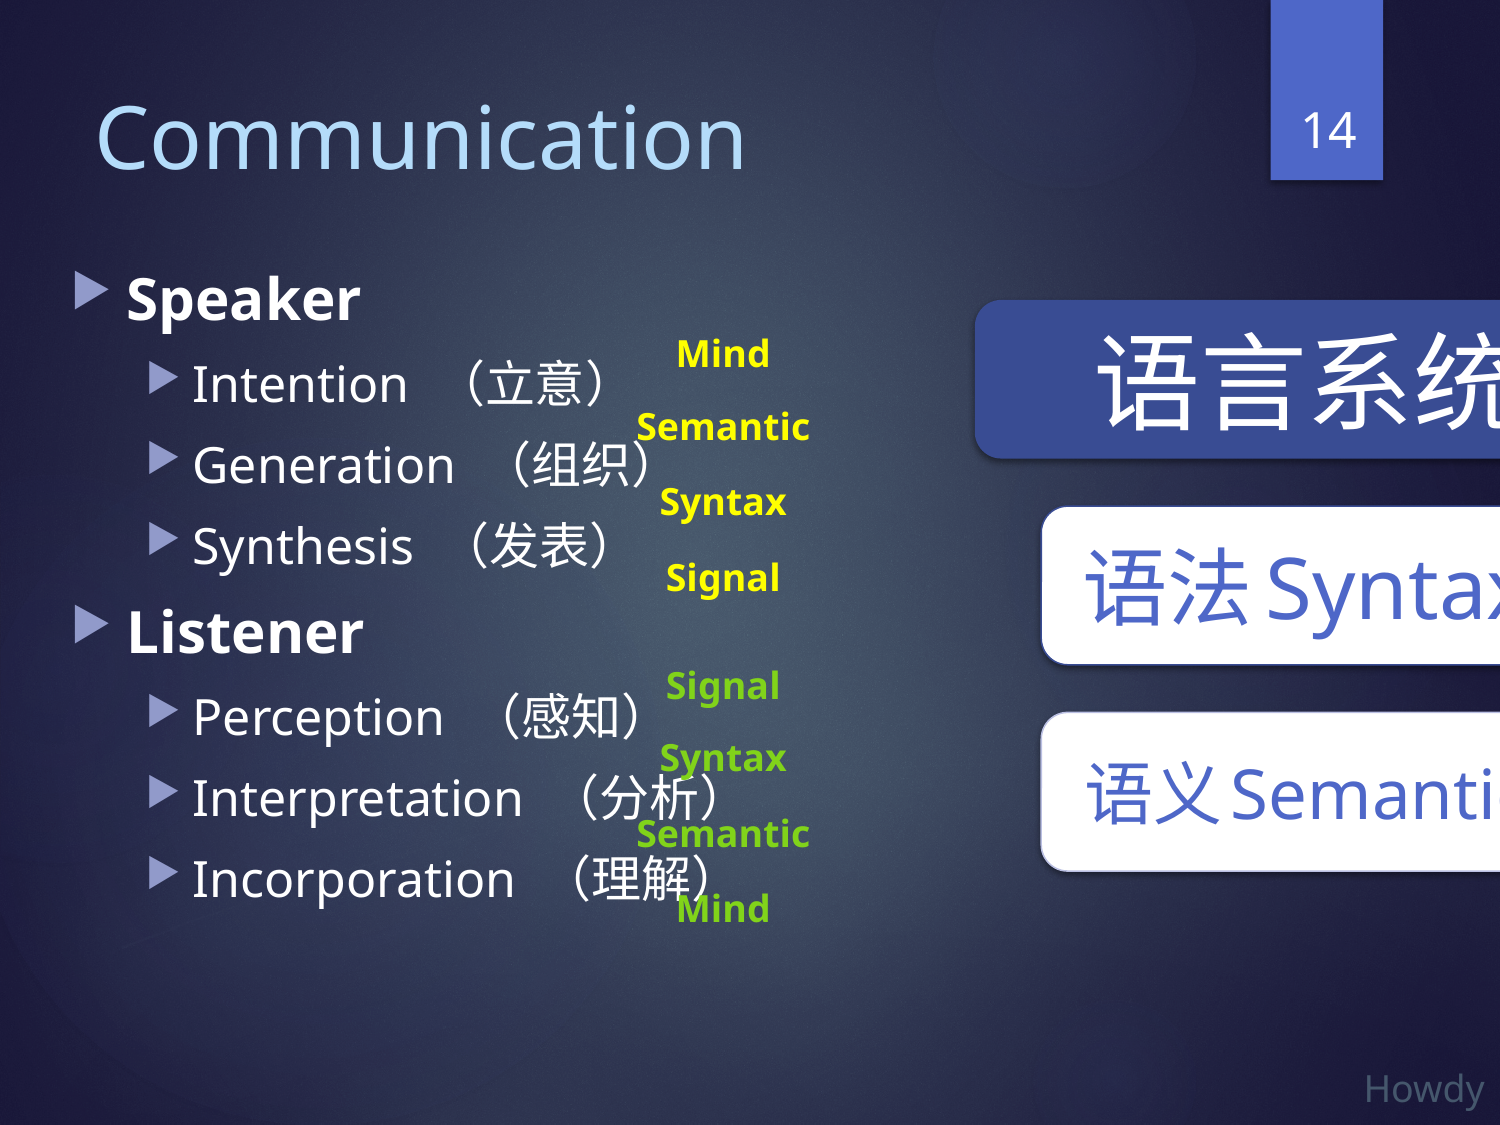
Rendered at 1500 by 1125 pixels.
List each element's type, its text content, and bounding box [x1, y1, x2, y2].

list Speaker Intention （立意） Generation （组织） Synthesis （发表） Listener Perception （感知） Interpretation （分析） Incorporation （理解） [55, 254, 1445, 1090]
text_box Syntax [602, 717, 845, 798]
text_box Semantic [602, 793, 845, 873]
text_box Syntax [602, 461, 845, 542]
title Communication [79, 74, 1237, 225]
text_box Mind [602, 868, 845, 953]
text_box Signal [602, 642, 845, 722]
text_box Semantic [602, 386, 845, 466]
text_box Mind [602, 310, 845, 390]
text_box Signal [602, 537, 845, 622]
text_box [891, 299, 1500, 872]
slide_number 14 [1277, 48, 1381, 175]
